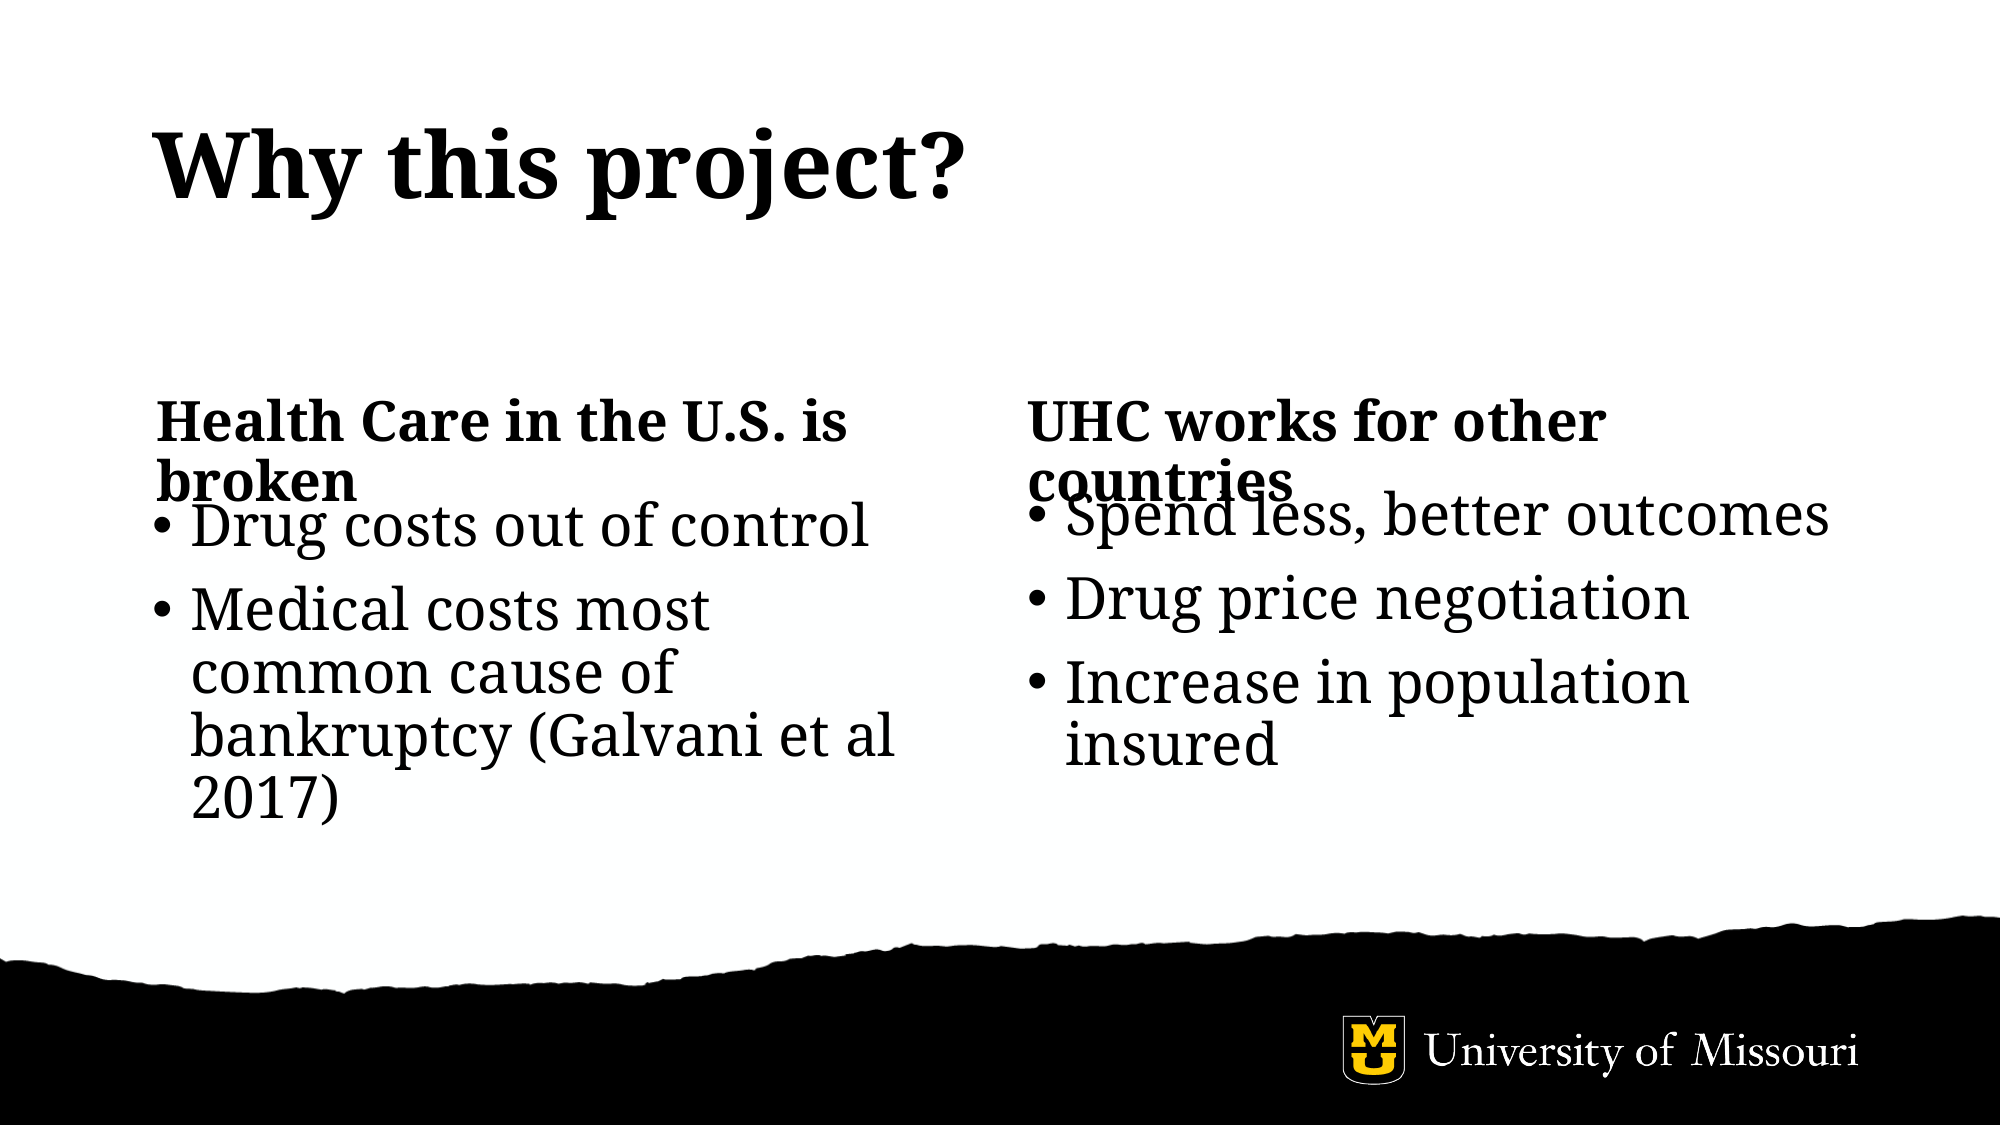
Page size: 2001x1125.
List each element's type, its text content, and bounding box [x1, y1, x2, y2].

picture [0, 901, 2000, 1125]
list Health Care in the U.S. is broken [141, 386, 988, 522]
title Why this project? [137, 59, 1863, 278]
list Drug costs out of control Medical costs most common cause of bankruptcy (Galvani et al 2017) [137, 488, 984, 1094]
list UHC works for other countries [1012, 386, 1863, 477]
list Spend less, better outcomes Drug price negotiation Increase in population insured [1012, 477, 1863, 1083]
